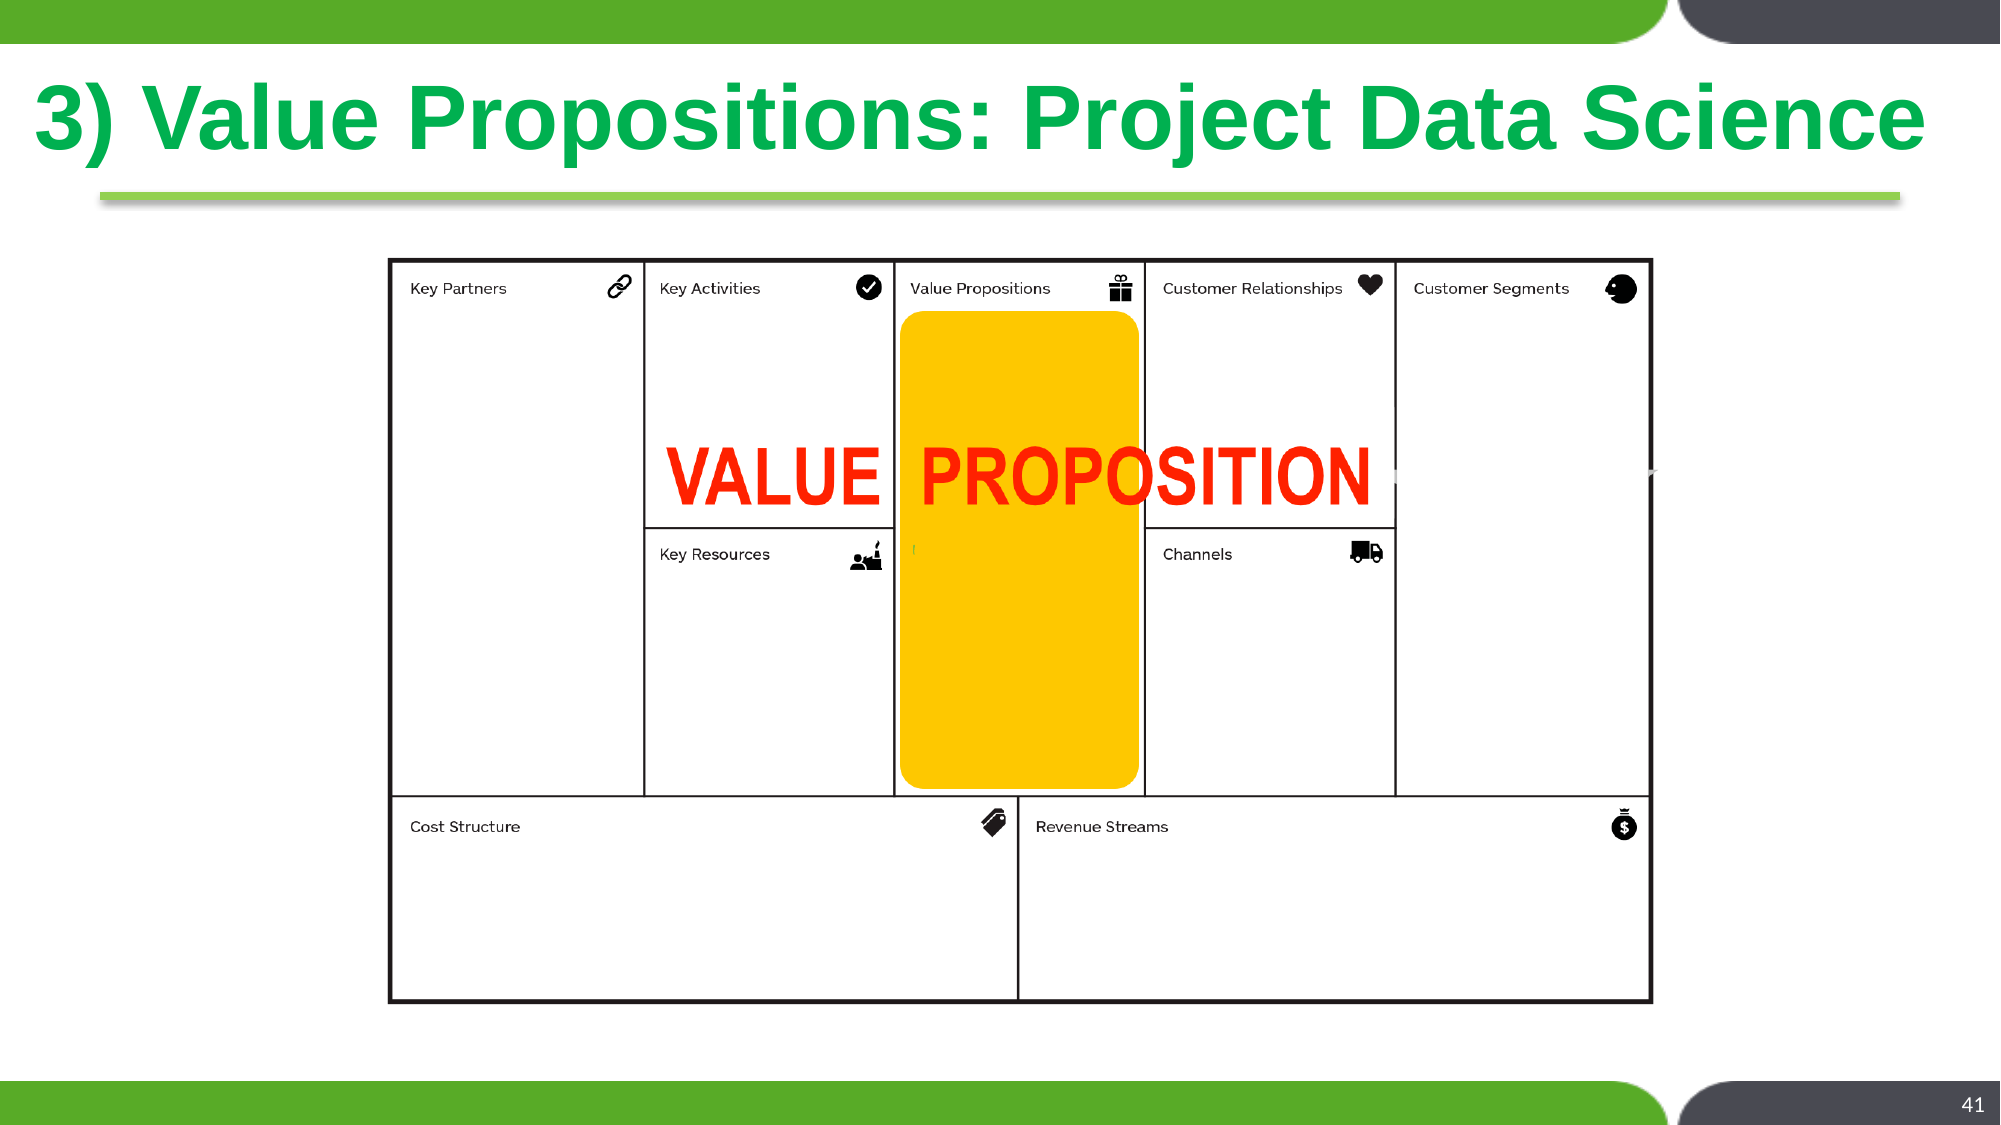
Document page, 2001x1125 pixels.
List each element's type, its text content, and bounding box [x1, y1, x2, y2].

picture [367, 239, 1673, 1023]
title 3) Value Propositions: Project Data Science [0, 50, 1965, 181]
slide_number 41 [1690, 1081, 2000, 1125]
